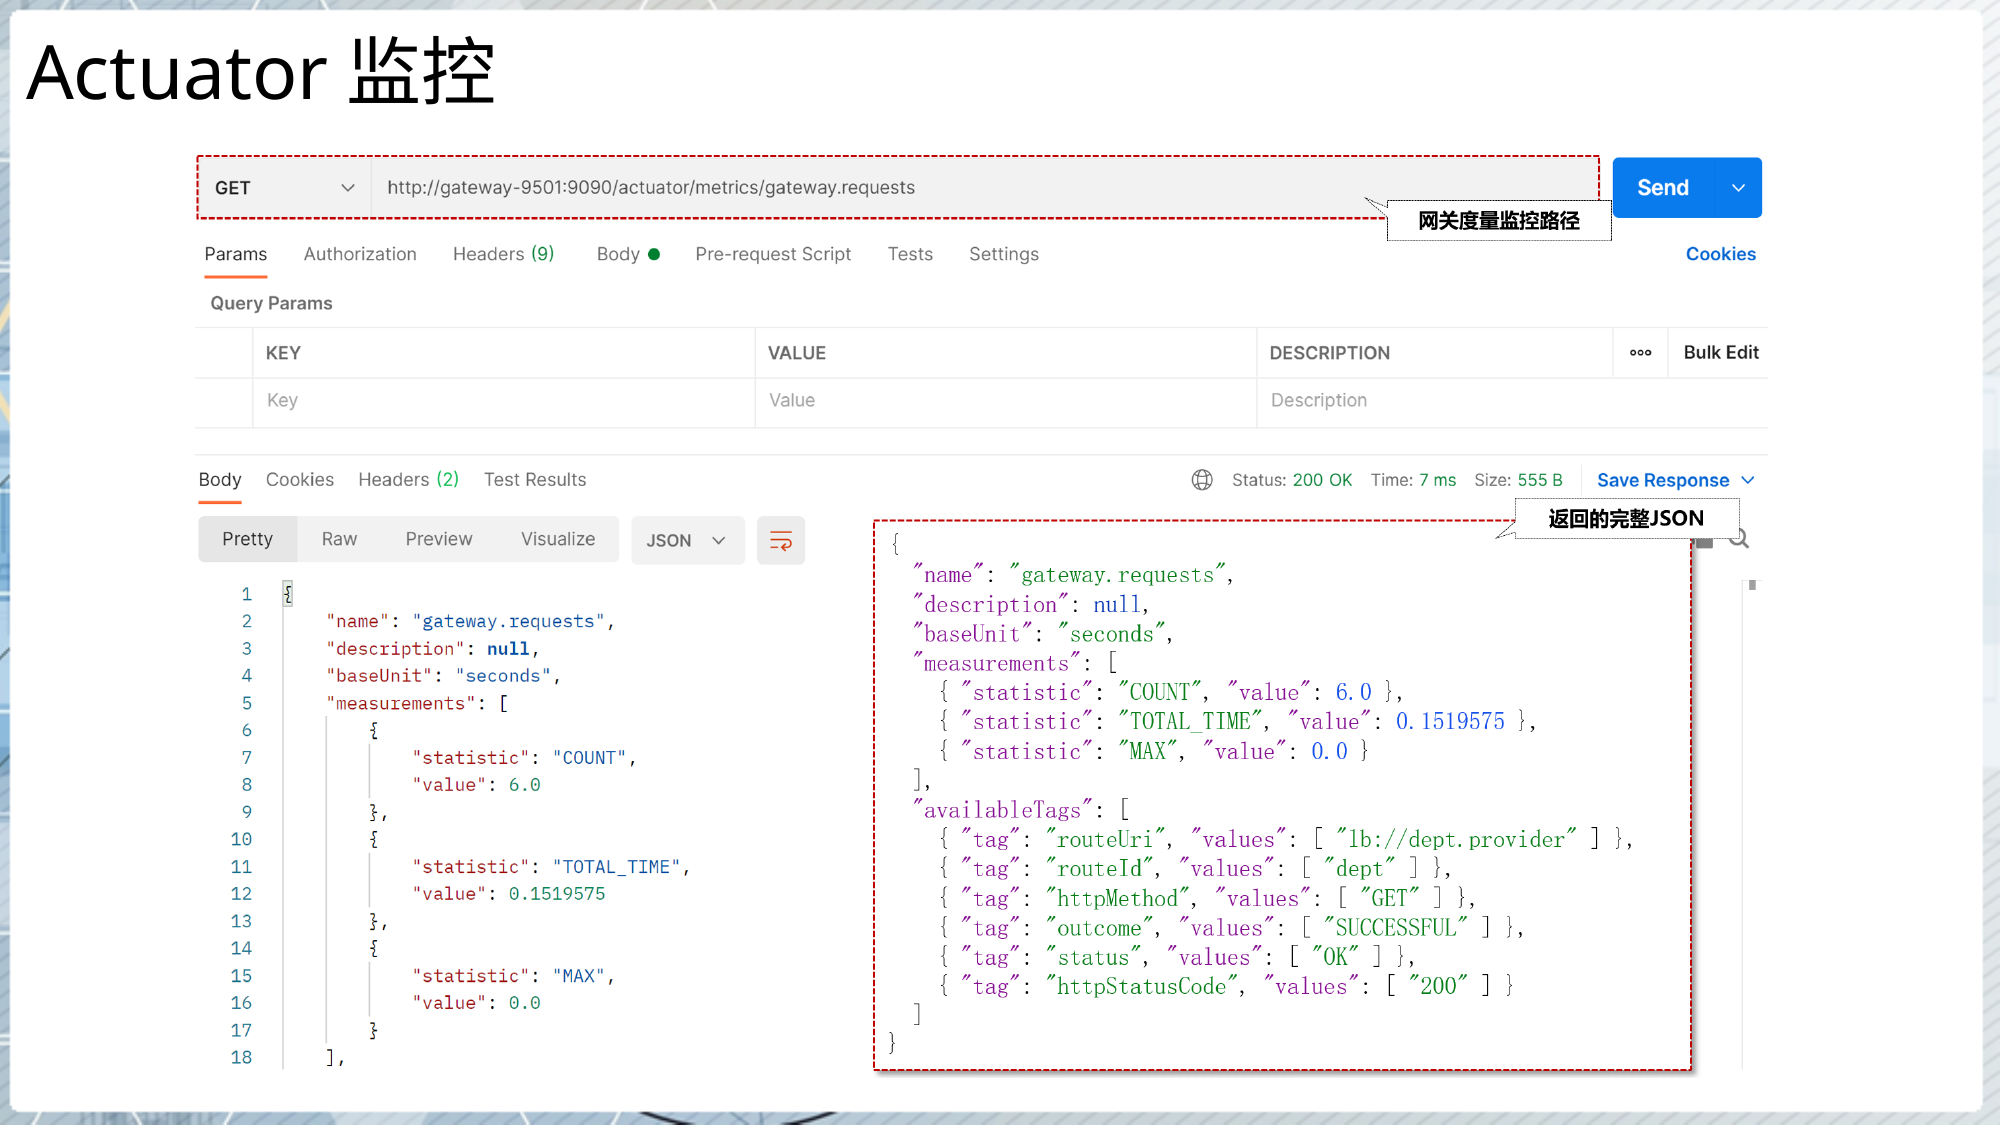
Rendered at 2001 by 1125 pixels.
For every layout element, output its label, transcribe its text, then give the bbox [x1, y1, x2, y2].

title Actuator监控 [11, 11, 1983, 140]
picture [0, 0, 2000, 1125]
